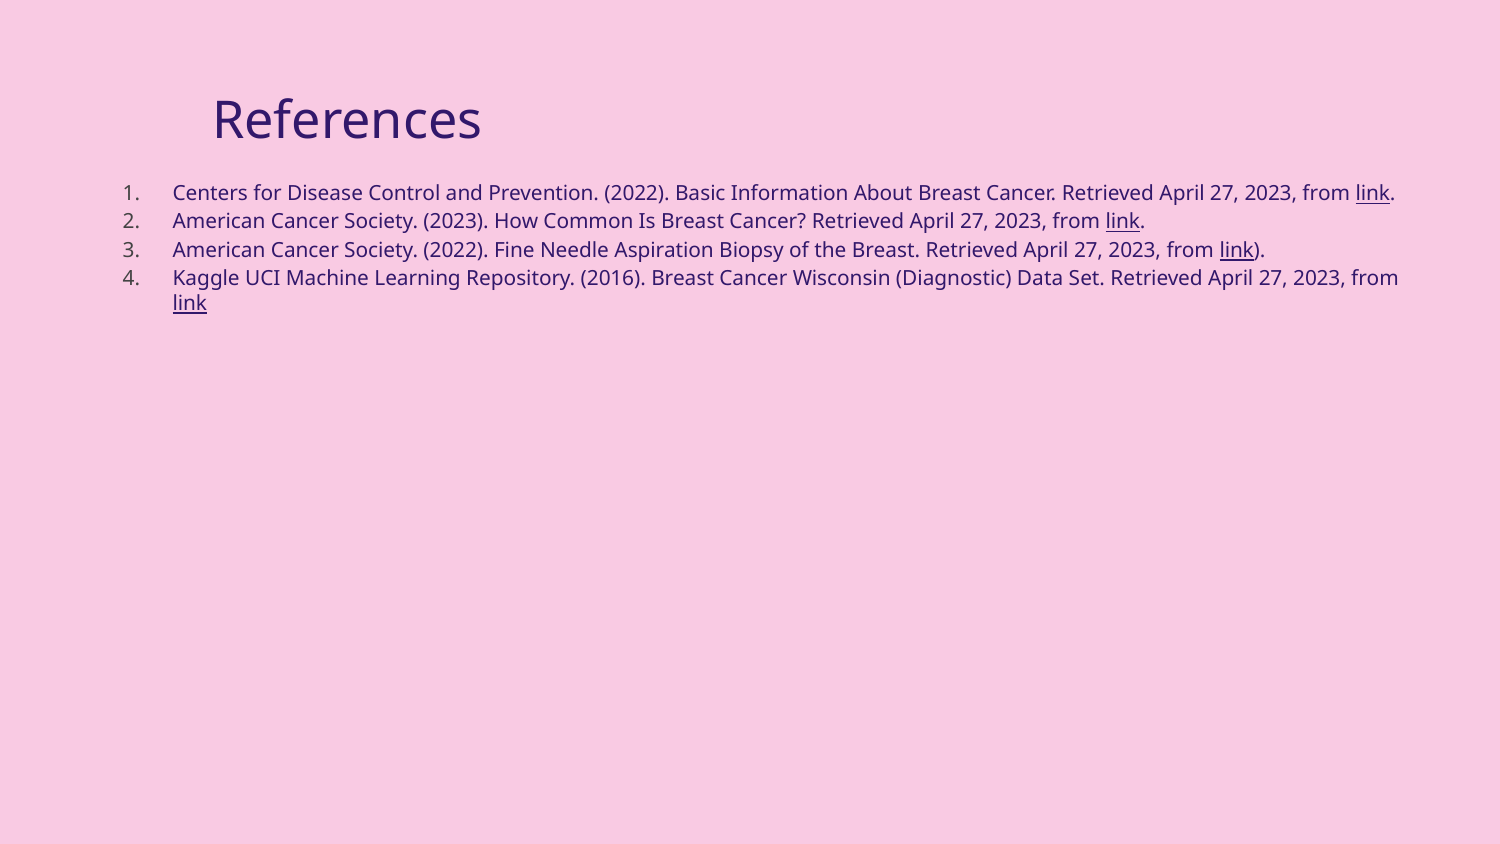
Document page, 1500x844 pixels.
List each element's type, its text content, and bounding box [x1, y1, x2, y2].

title References [197, 71, 1303, 165]
list Centers for Disease Control and Prevention. (2022). Basic Information About Breast Cancer. Retrieved April 27, 2023, from link. American Cancer Society. (2023). How Common Is Breast Cancer? Retrieved April 27, 2023, from link. American Cancer Society. (2022). Fine Needle Aspiration Biopsy of the Breast. Retrieved April 27, 2023, from link). Kaggle UCI Machine Learning Repository. (2016). Breast Cancer Wisconsin (Diagnostic) Data Set. Retrieved April 27, 2023, from link [82, 165, 1450, 647]
